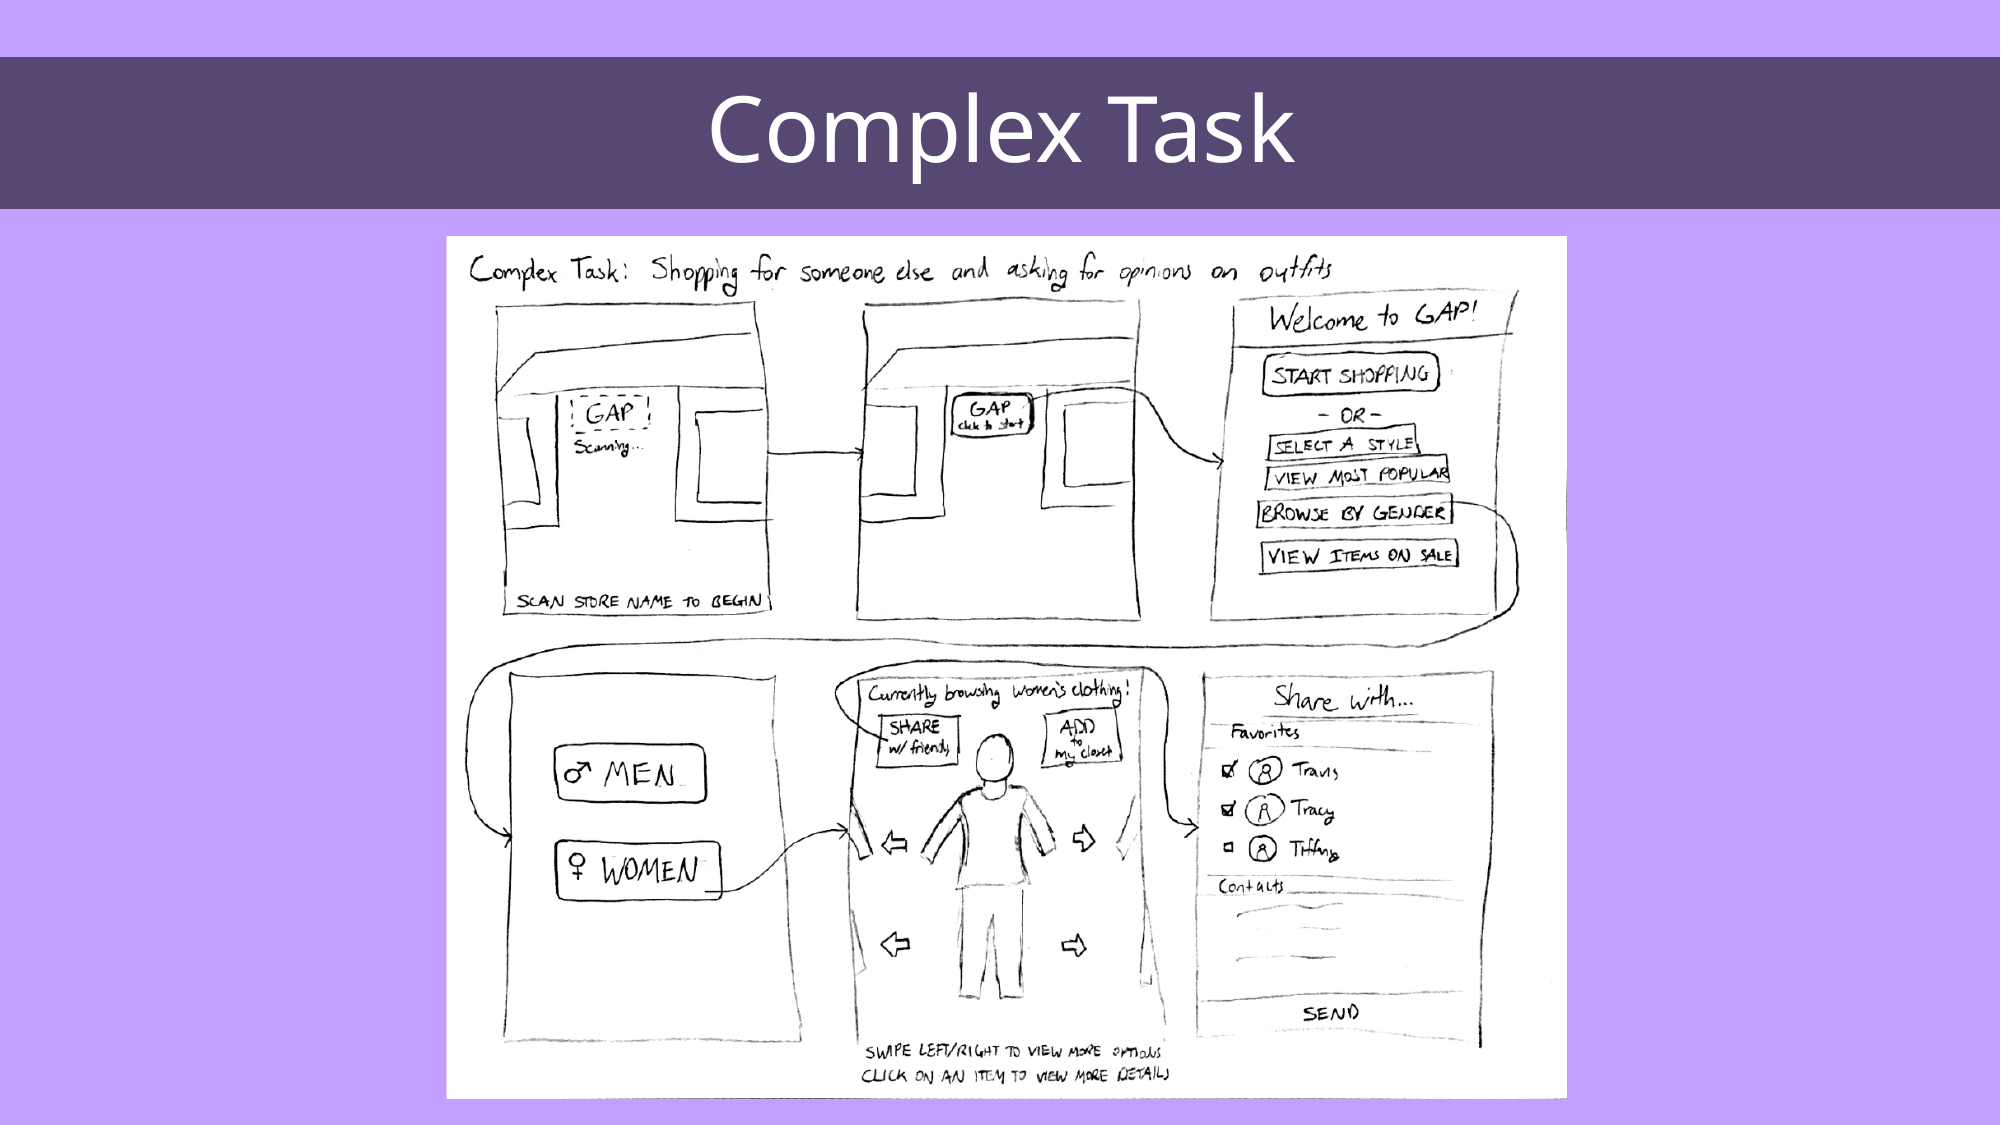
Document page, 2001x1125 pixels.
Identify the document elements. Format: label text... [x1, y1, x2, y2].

title Complex Task [0, 57, 2000, 209]
picture [447, 106, 1566, 1125]
